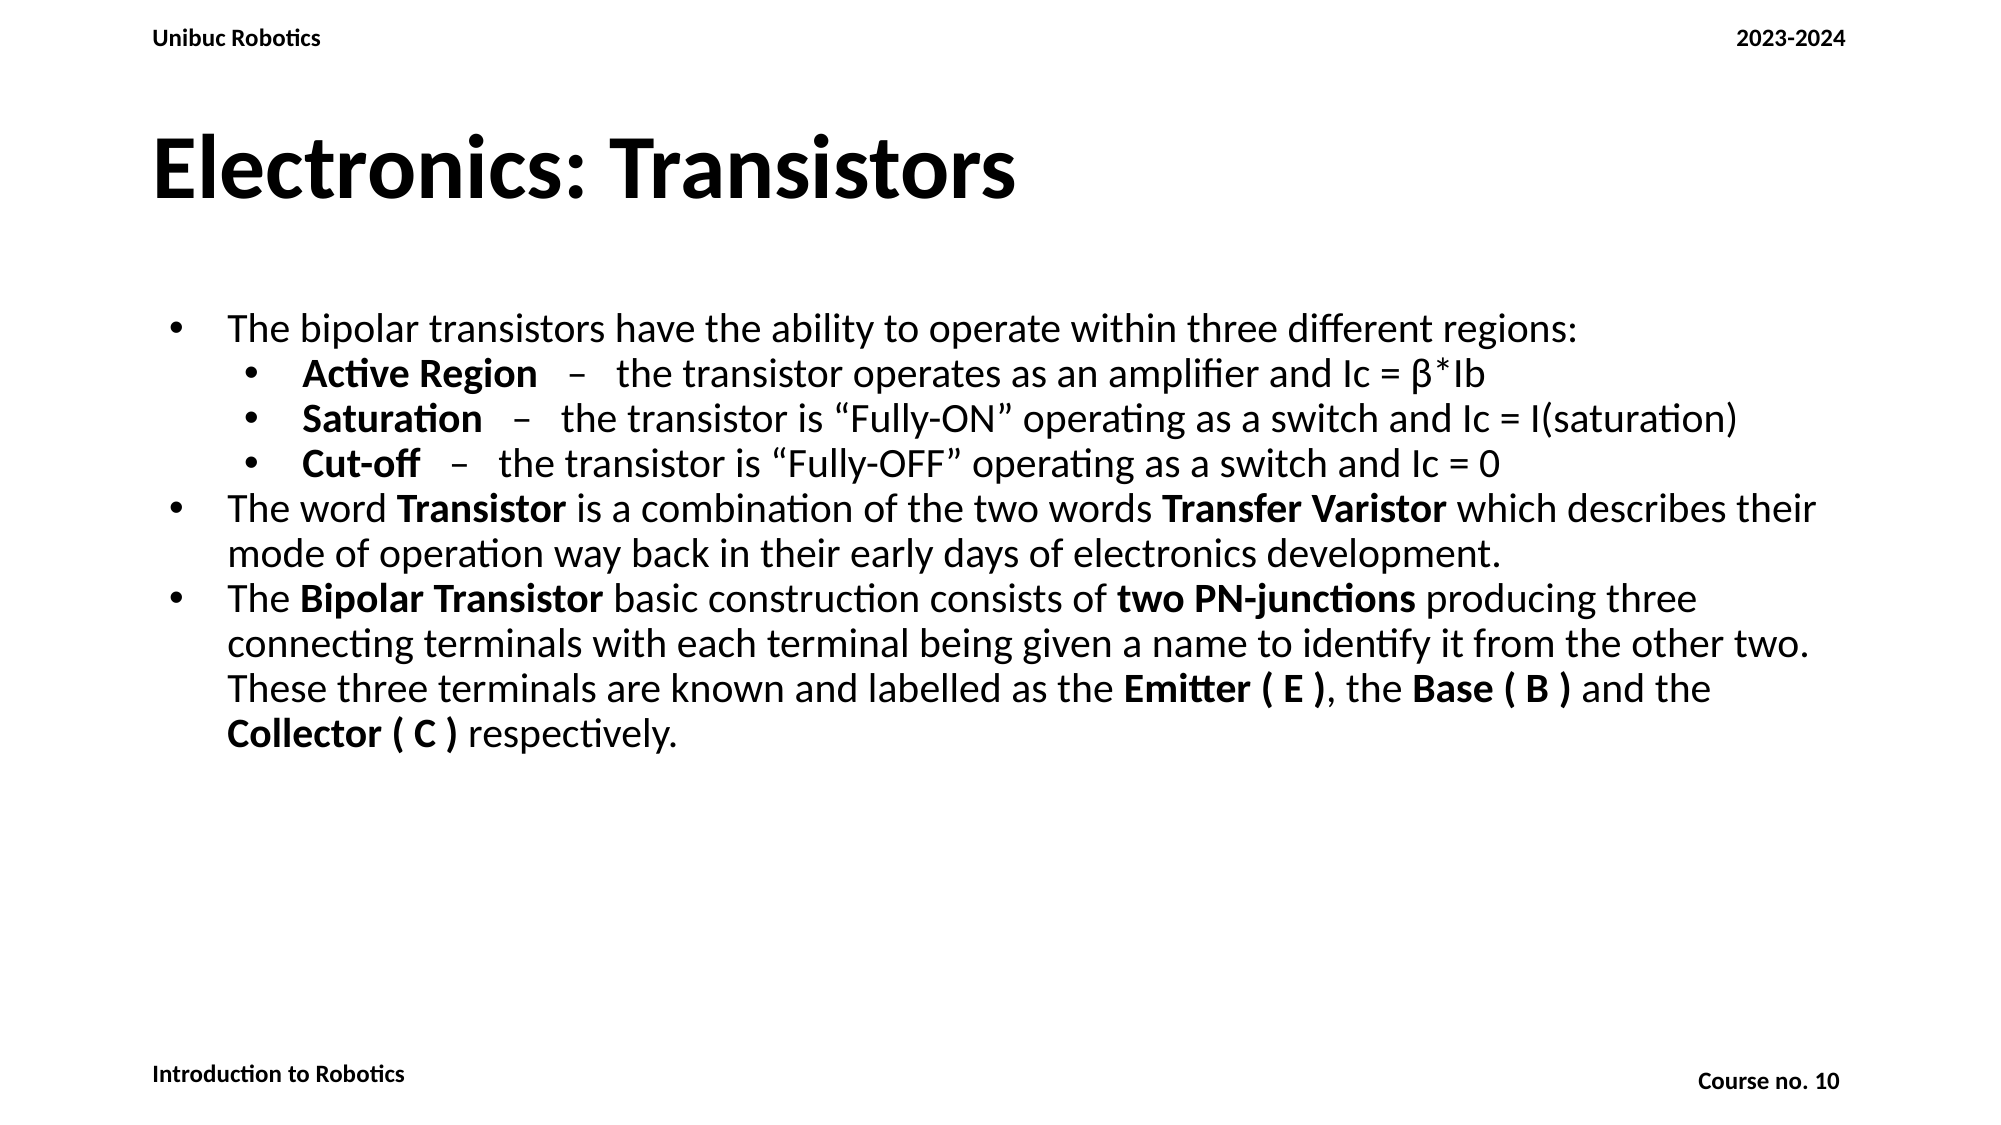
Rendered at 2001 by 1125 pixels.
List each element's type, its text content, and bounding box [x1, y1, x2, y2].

title Electronics: Transistors [137, 59, 1863, 278]
list The bipolar transistors have the ability to operate within three different regions: Active Region – the transistor operates as an amplifier and Ic = β*Ib Saturation – the transistor is “Fully-ON” operating as a switch and Ic = I(saturation) Cut-off – the transistor is “Fully-OFF” operating as a switch and Ic = 0 The word Transistor is a combination of the two words Transfer Varistor which describes their mode of operation way back in their early days of electronics development. The Bipolar Transistor basic construction consists of two PN-junctions producing three connecting terminals with each terminal being given a name to identify it from the other two. These three terminals are known and labelled as the Emitter ( E ), the Base ( B ) and the Collector ( C ) respectively. [137, 299, 1863, 1014]
